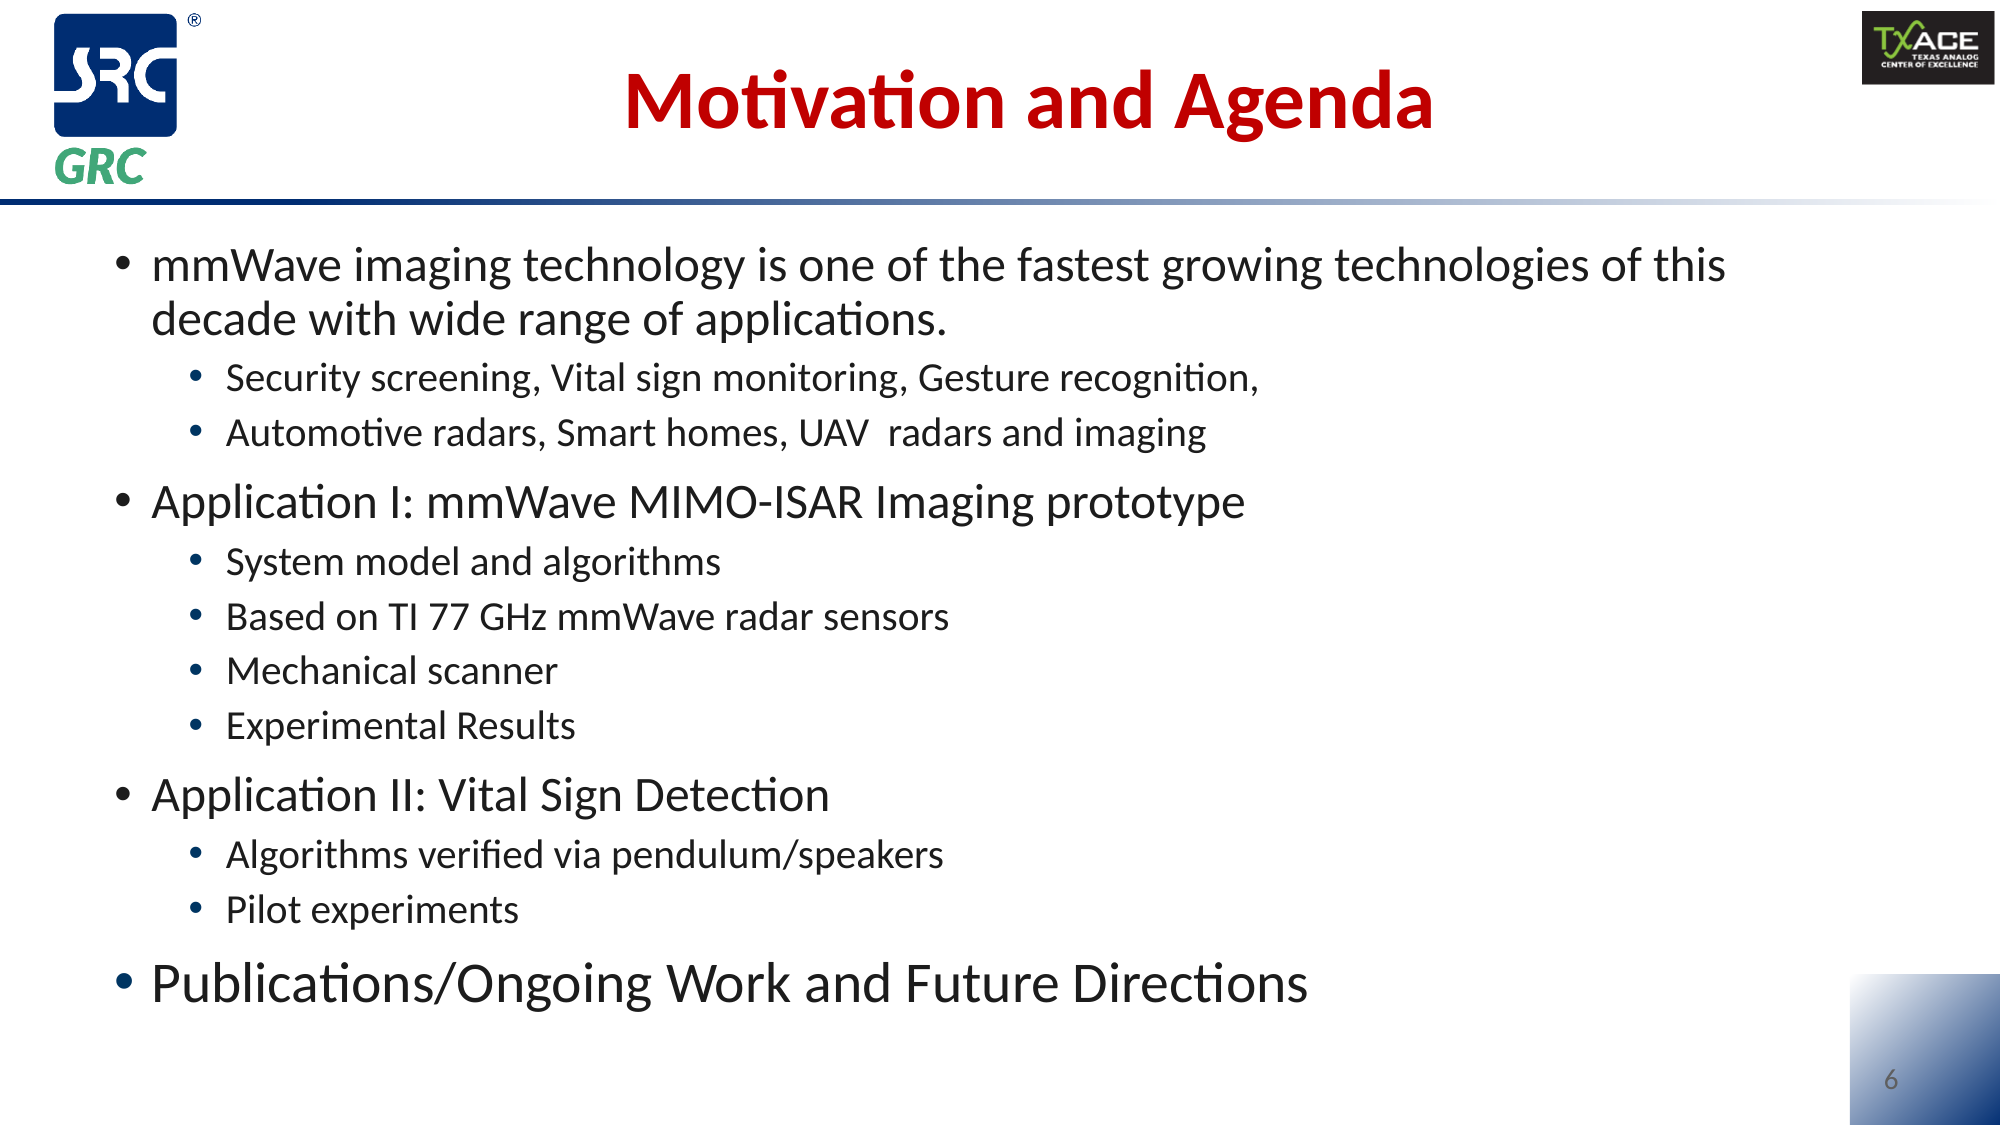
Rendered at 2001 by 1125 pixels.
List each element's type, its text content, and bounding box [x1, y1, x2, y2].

picture [40, 0, 235, 198]
title Motivation and Agenda [239, 22, 1821, 182]
list mmWave imaging technology is one of the fastest growing technologies of this decade with wide range of applications. Security screening, Vital sign monitoring, Gesture recognition, Automotive radars, Smart homes, UAV radars and imaging Application I: mmWave MIMO-ISAR Imaging prototype System model and algorithms Based on TI 77 GHz mmWave radar sensors Mechanical scanner Experimental Results Application II: Vital Sign Detection Algorithms verified via pendulum/speakers Pilot experiments Publications/Ongoing Work and Future Directions [99, 231, 1863, 1023]
picture [1862, 11, 1995, 85]
